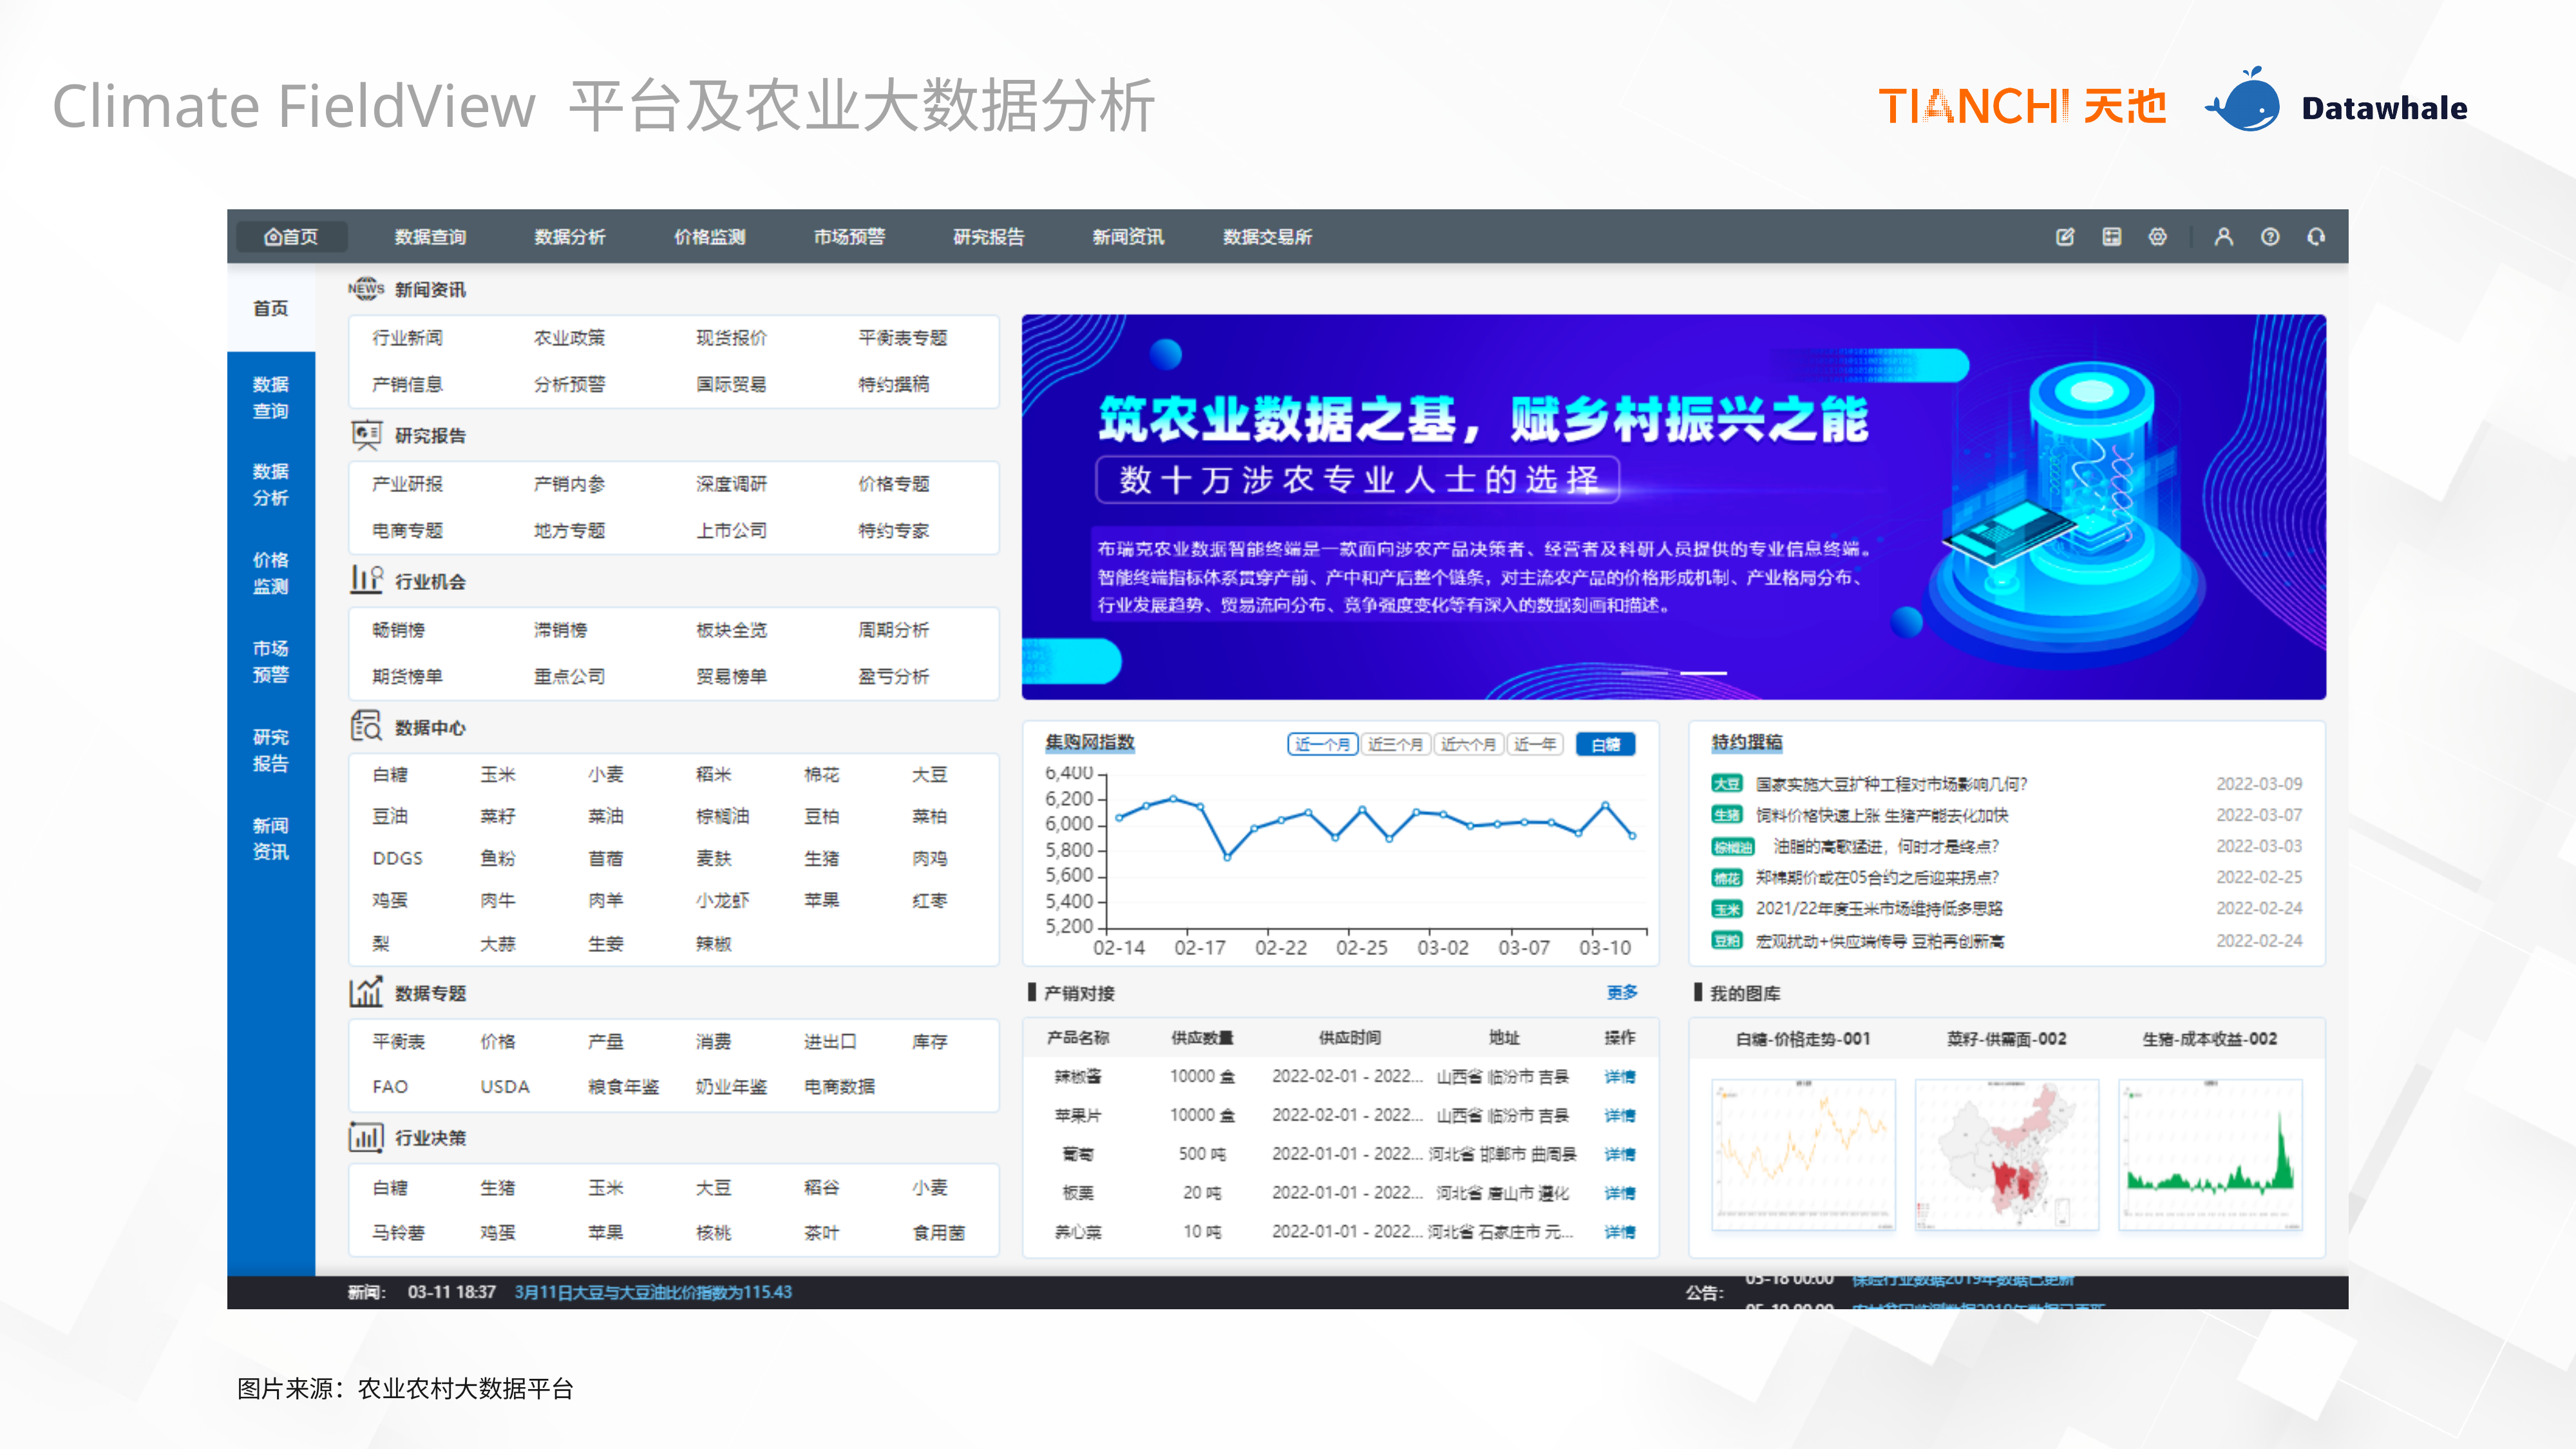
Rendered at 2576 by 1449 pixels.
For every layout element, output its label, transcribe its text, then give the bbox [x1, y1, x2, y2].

text_box 图片来源：农业农村大数据平台 [227, 1368, 715, 1408]
picture [2204, 66, 2467, 131]
picture [227, 209, 2349, 1309]
picture [1879, 88, 2166, 124]
list Climate FieldView 平台及农业大数据分析 [41, 66, 1302, 149]
